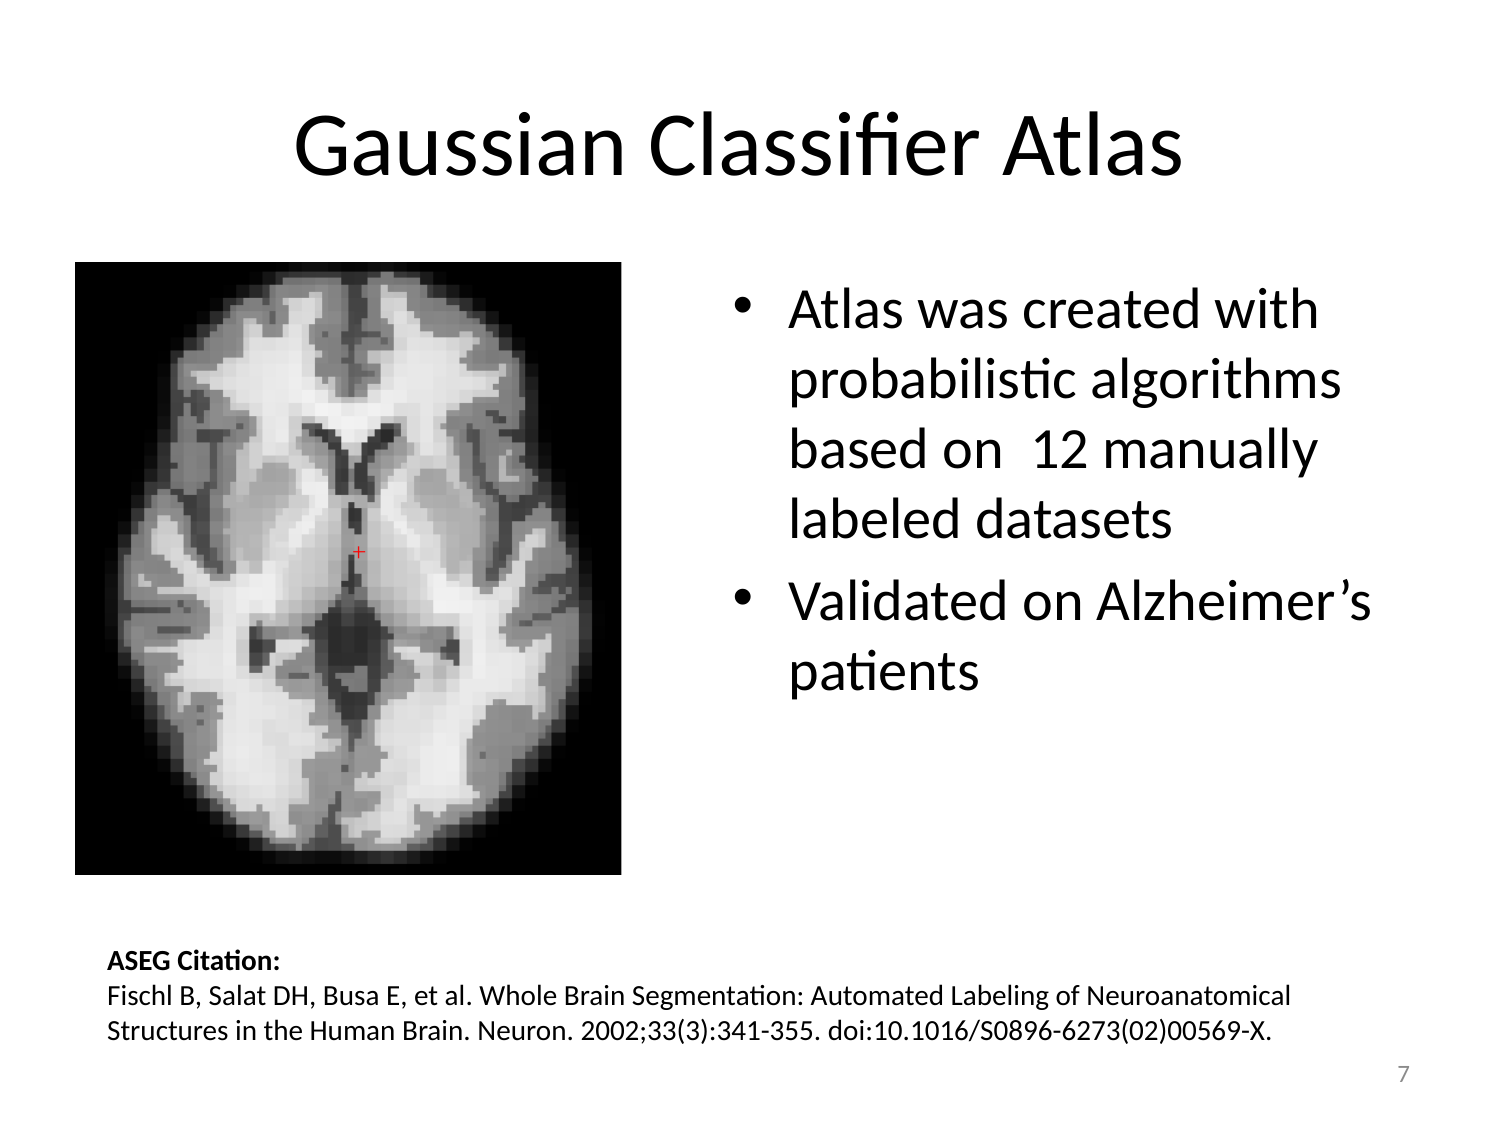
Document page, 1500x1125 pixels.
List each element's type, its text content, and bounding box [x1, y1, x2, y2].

text_box ASEG Citation: Fischl B, Salat DH, Busa E, et al. Whole Brain Segmentation: Automated Labeling of Neuroanatomical Structures in the Human Brain. Neuron. 2002;33(3):341-355. doi:10.1016/S0896-6273(02)00569-X. [92, 934, 1366, 1054]
list Atlas was created with probabilistic algorithms based on 12 manually labeled datasets Validated on Alzheimer’s patients [717, 262, 1425, 875]
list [74, 262, 622, 875]
title Gaussian Classifier Atlas [75, 45, 1425, 233]
slide_number 7 [1074, 1042, 1425, 1103]
